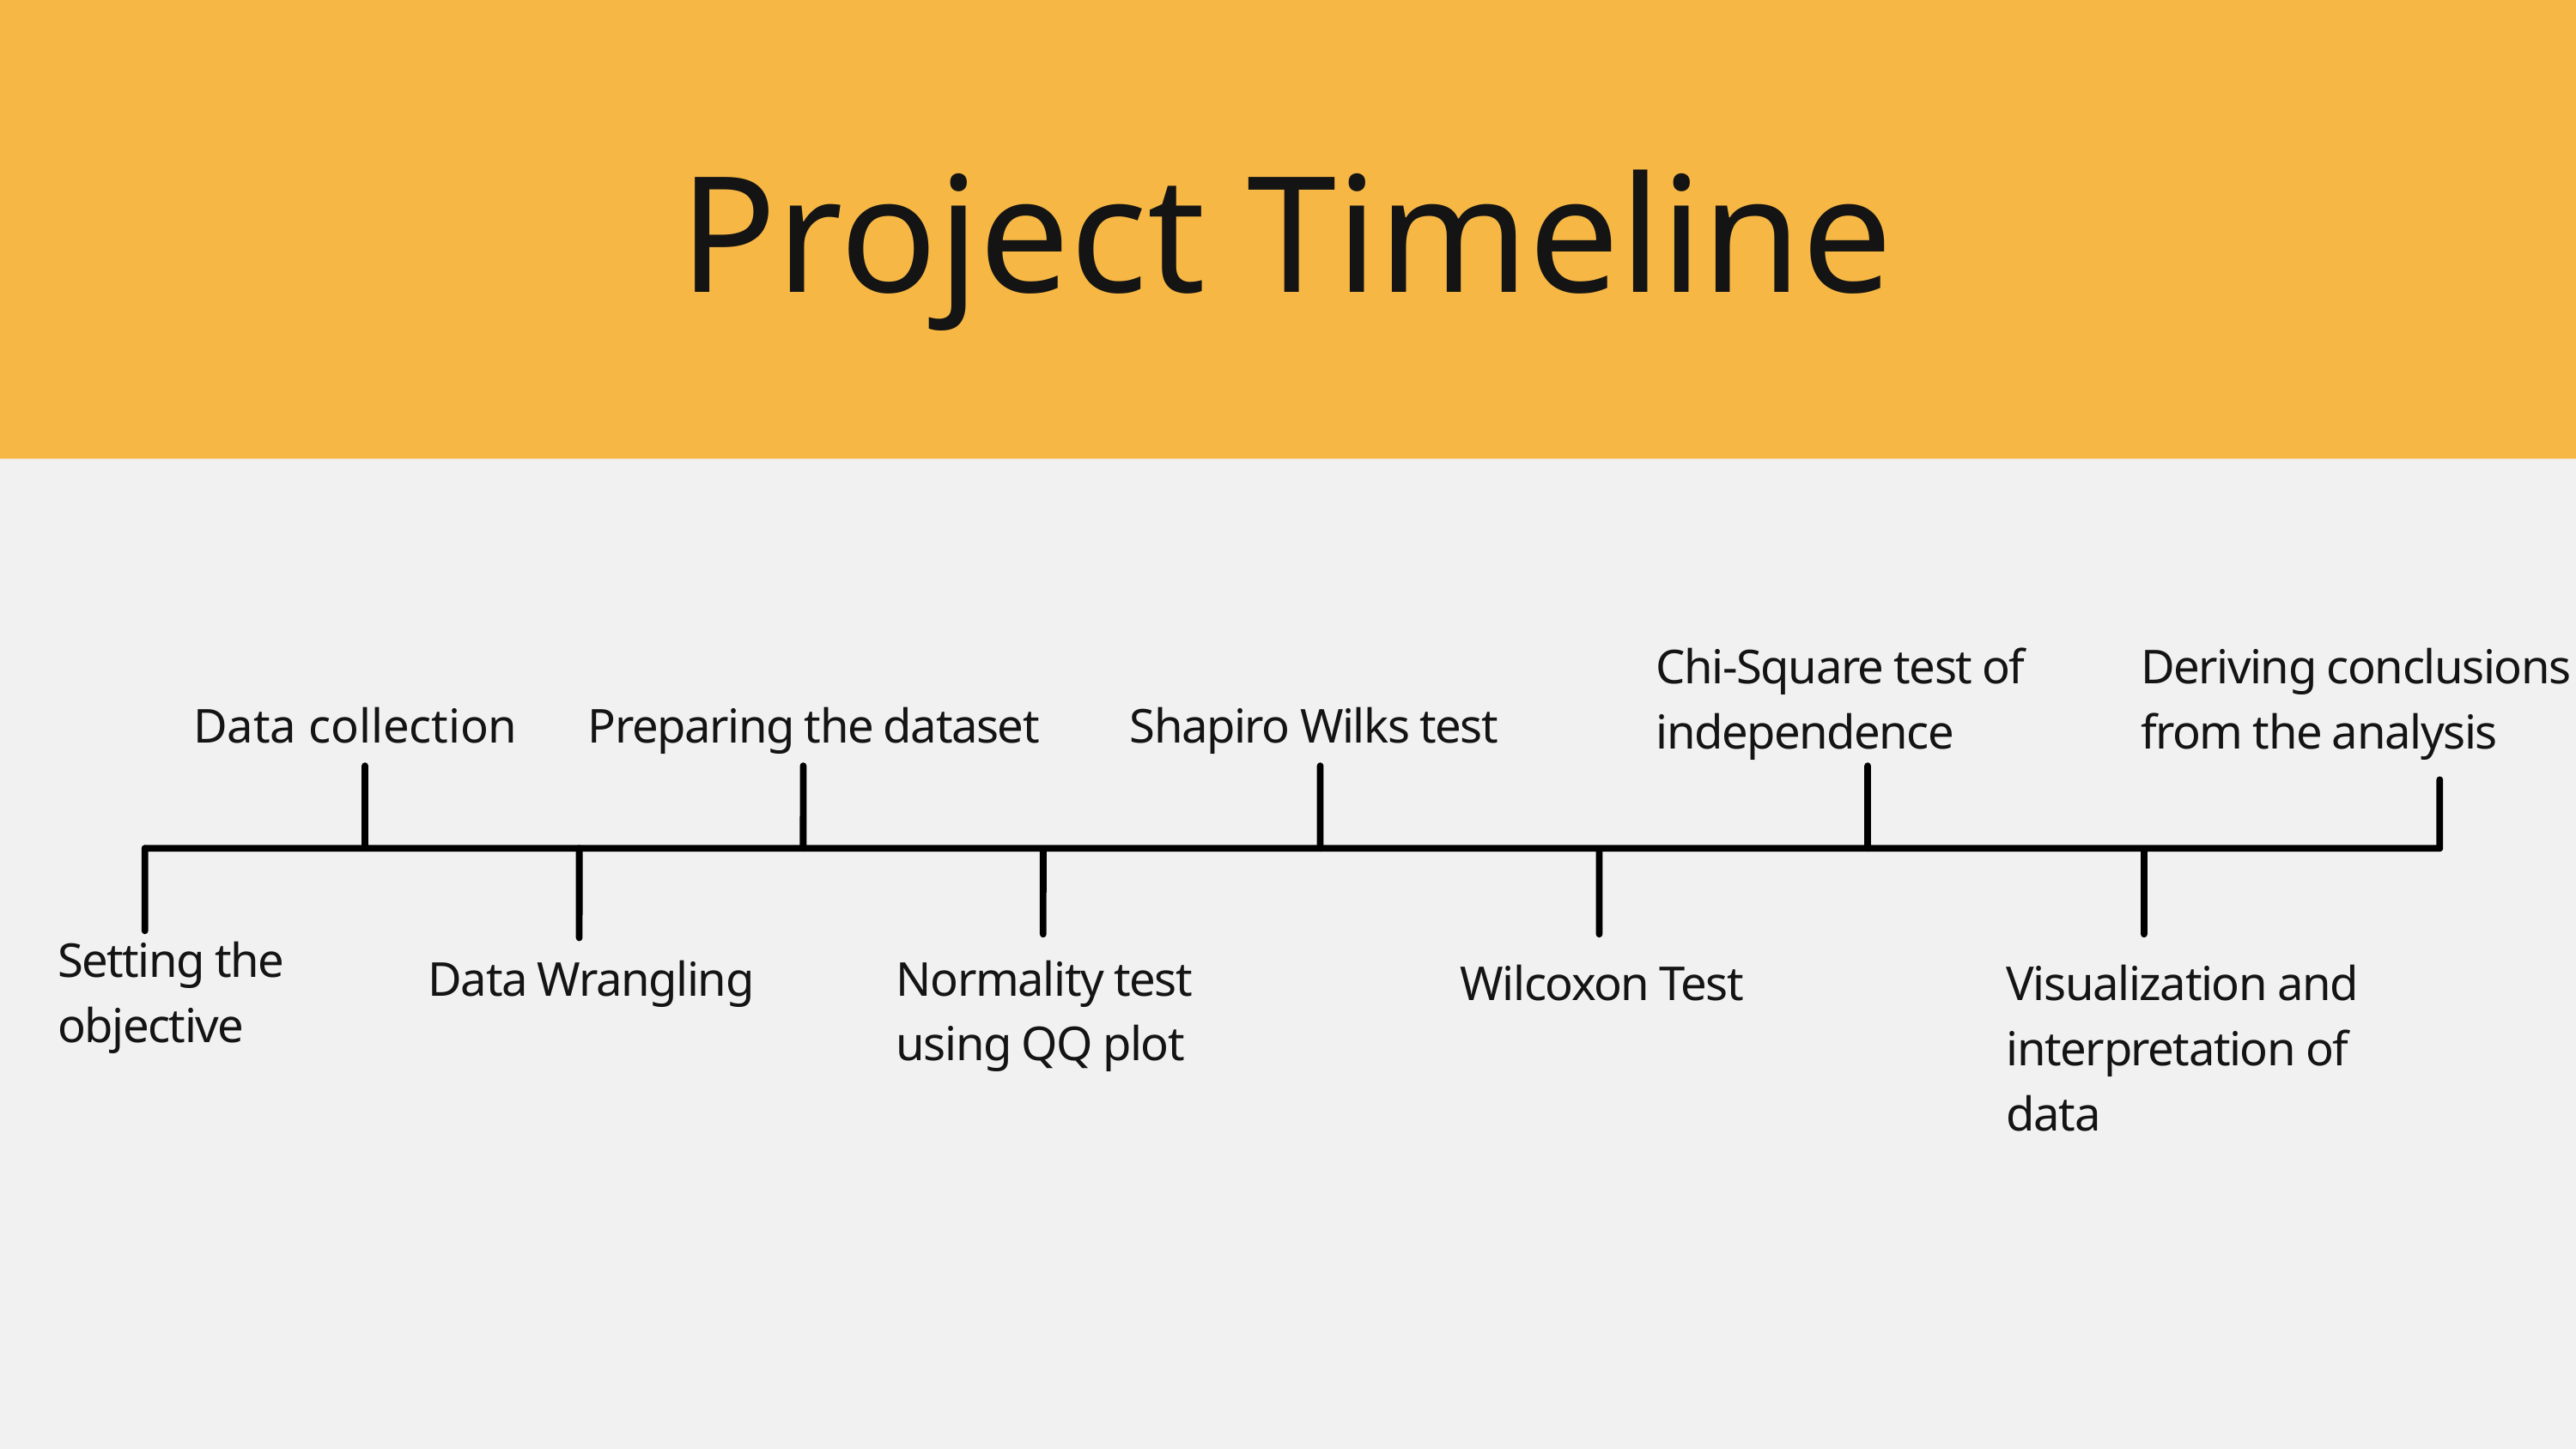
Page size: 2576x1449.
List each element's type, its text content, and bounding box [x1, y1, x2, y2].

text_box Deriving conclusions from the analysis [2141, 627, 2576, 758]
text_box Chi-Square test of independence [1656, 627, 2092, 758]
text_box Shapiro Wilks test [1129, 687, 1522, 753]
text_box Data collection [193, 687, 555, 753]
text_box Preparing the dataset [587, 687, 1043, 753]
text_box Project Timeline [58, 131, 2517, 325]
text_box Setting the objective [58, 921, 433, 1052]
text_box Normality test using QQ plot [896, 939, 1288, 1070]
text_box [0, 0, 2576, 459]
text_box Visualization and interpretation of data [2006, 944, 2398, 1141]
text_box Data Wrangling [433, 939, 804, 1005]
text_box Wilcoxon Test [1460, 944, 1852, 1010]
